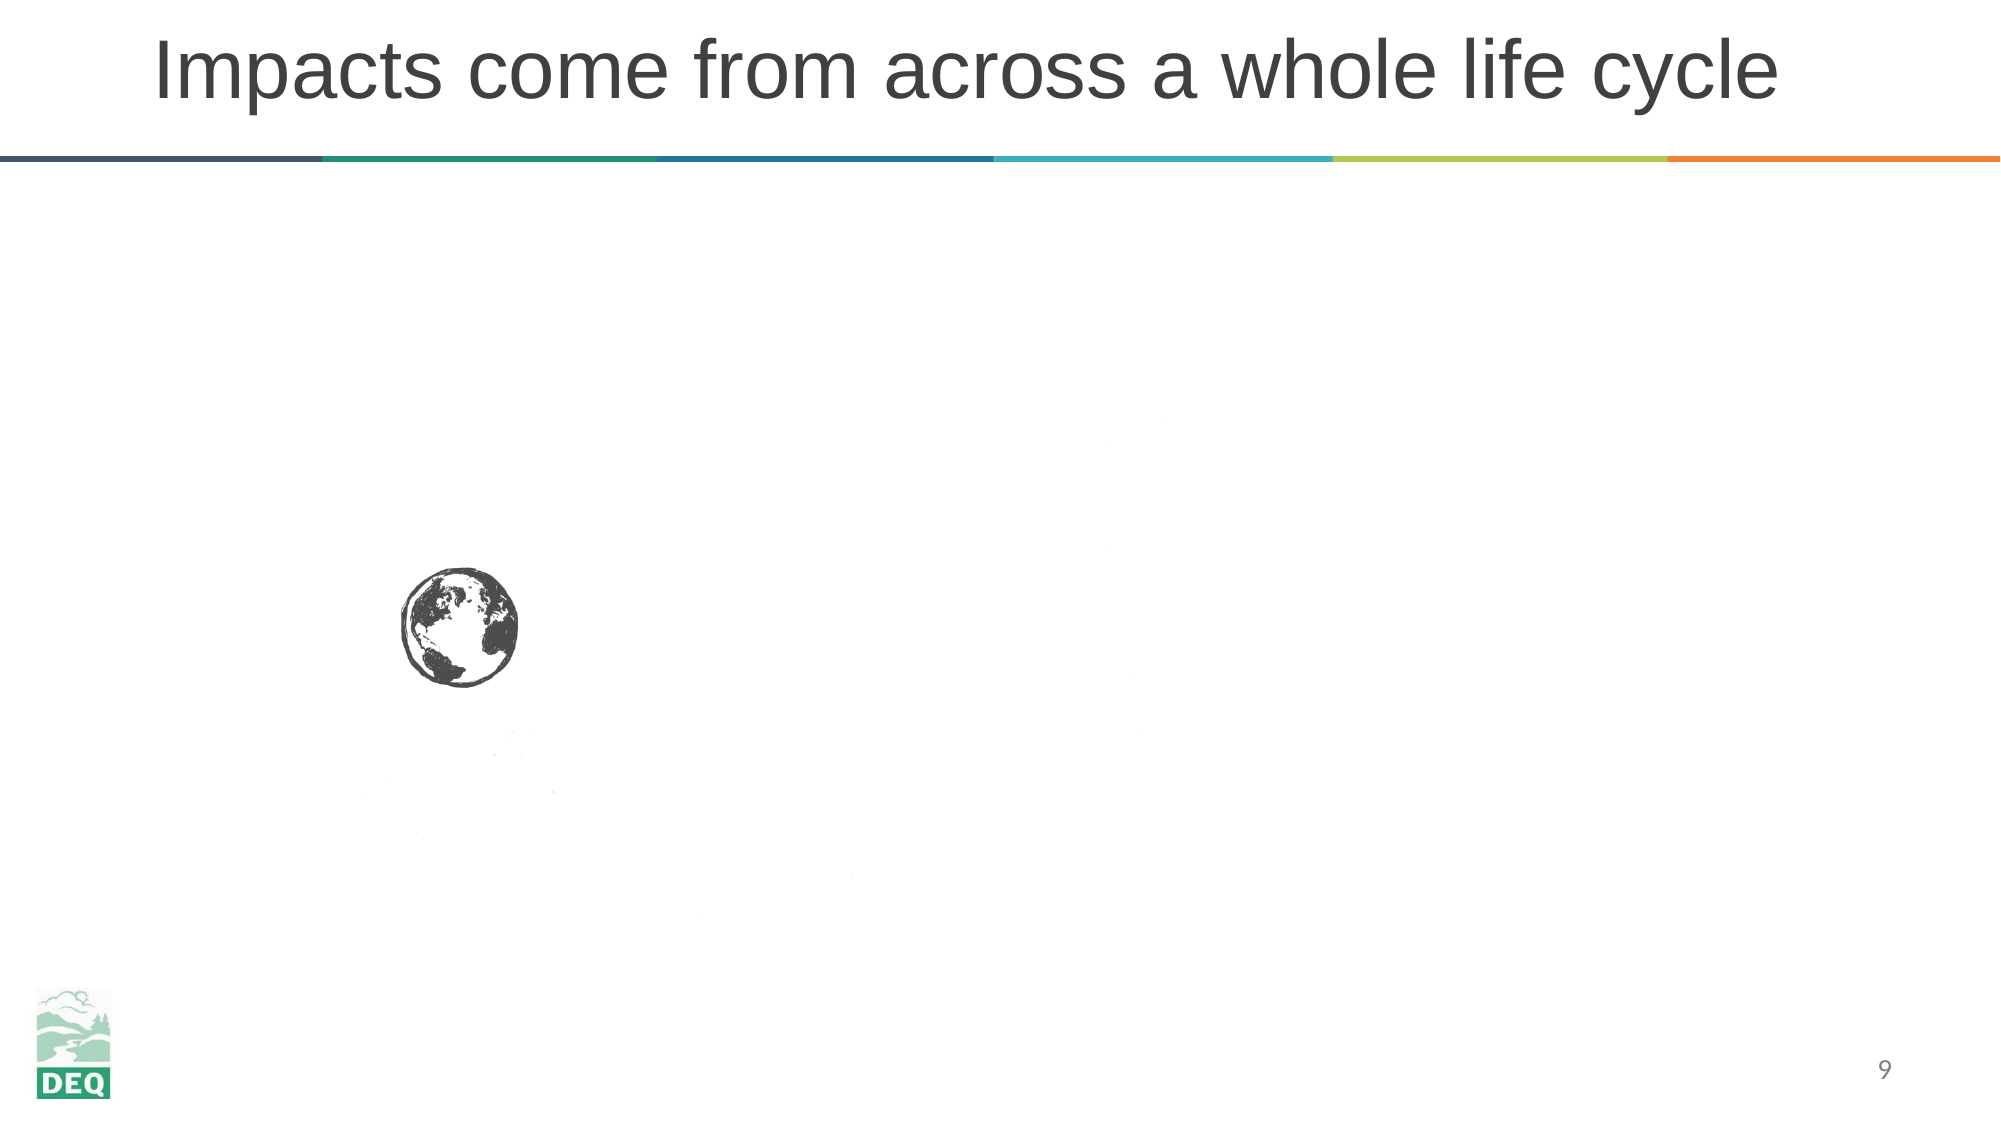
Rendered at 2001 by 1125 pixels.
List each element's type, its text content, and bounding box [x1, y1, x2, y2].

picture [0, 156, 2001, 162]
picture [15, 987, 128, 1099]
slide_number 9 [1862, 1042, 1978, 1103]
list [285, 175, 1715, 981]
title Impacts come from across a whole life cycle [137, 0, 1863, 143]
